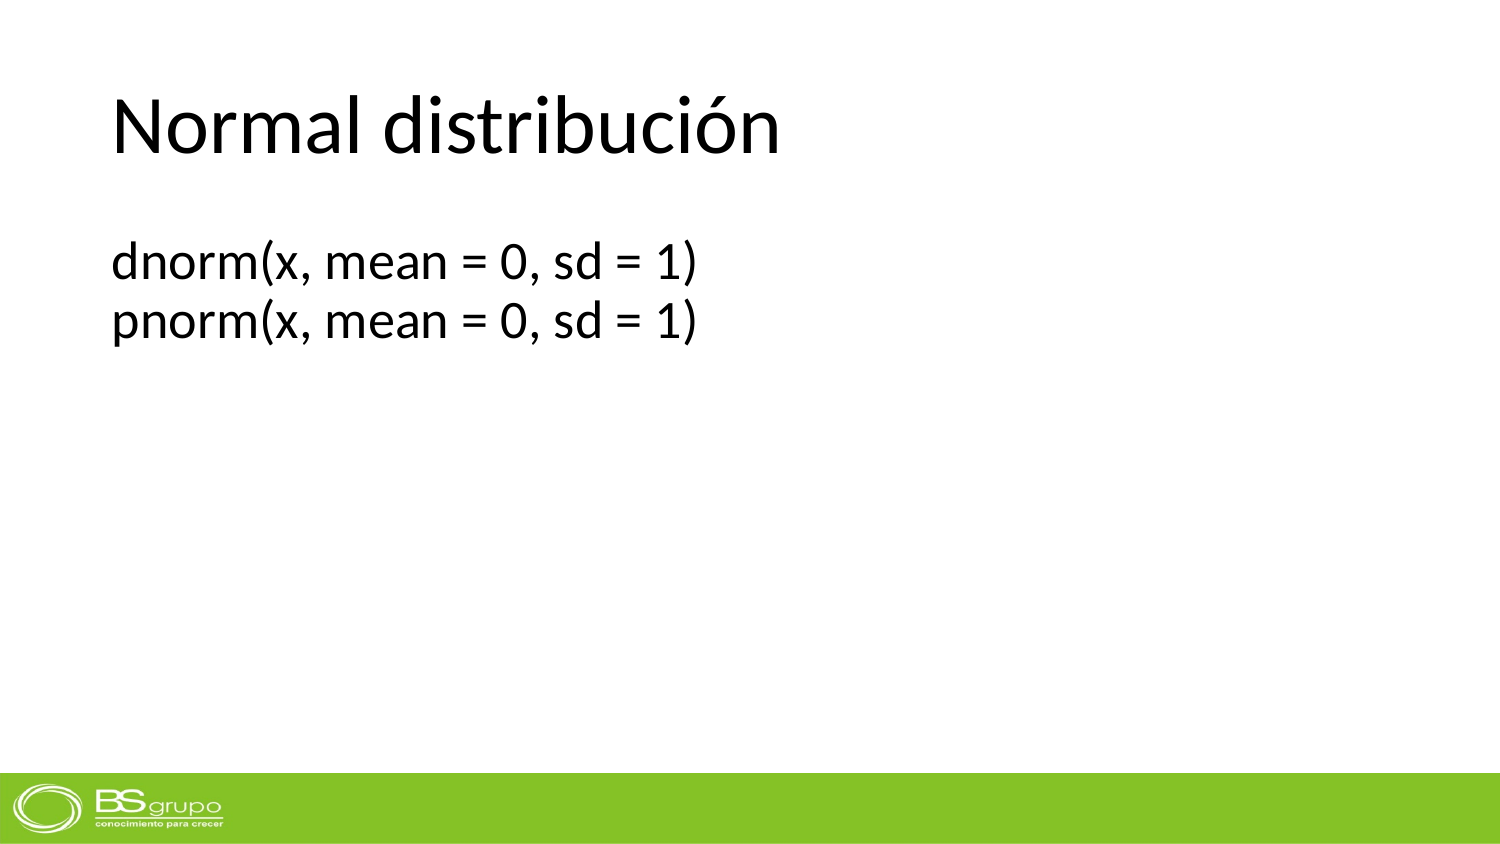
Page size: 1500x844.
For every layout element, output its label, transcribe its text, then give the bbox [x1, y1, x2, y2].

title Normal distribución [103, 44, 1397, 208]
picture [0, 773, 1500, 844]
list dnorm(x, mean = 0, sd = 1) pnorm(x, mean = 0, sd = 1) [103, 224, 1397, 760]
